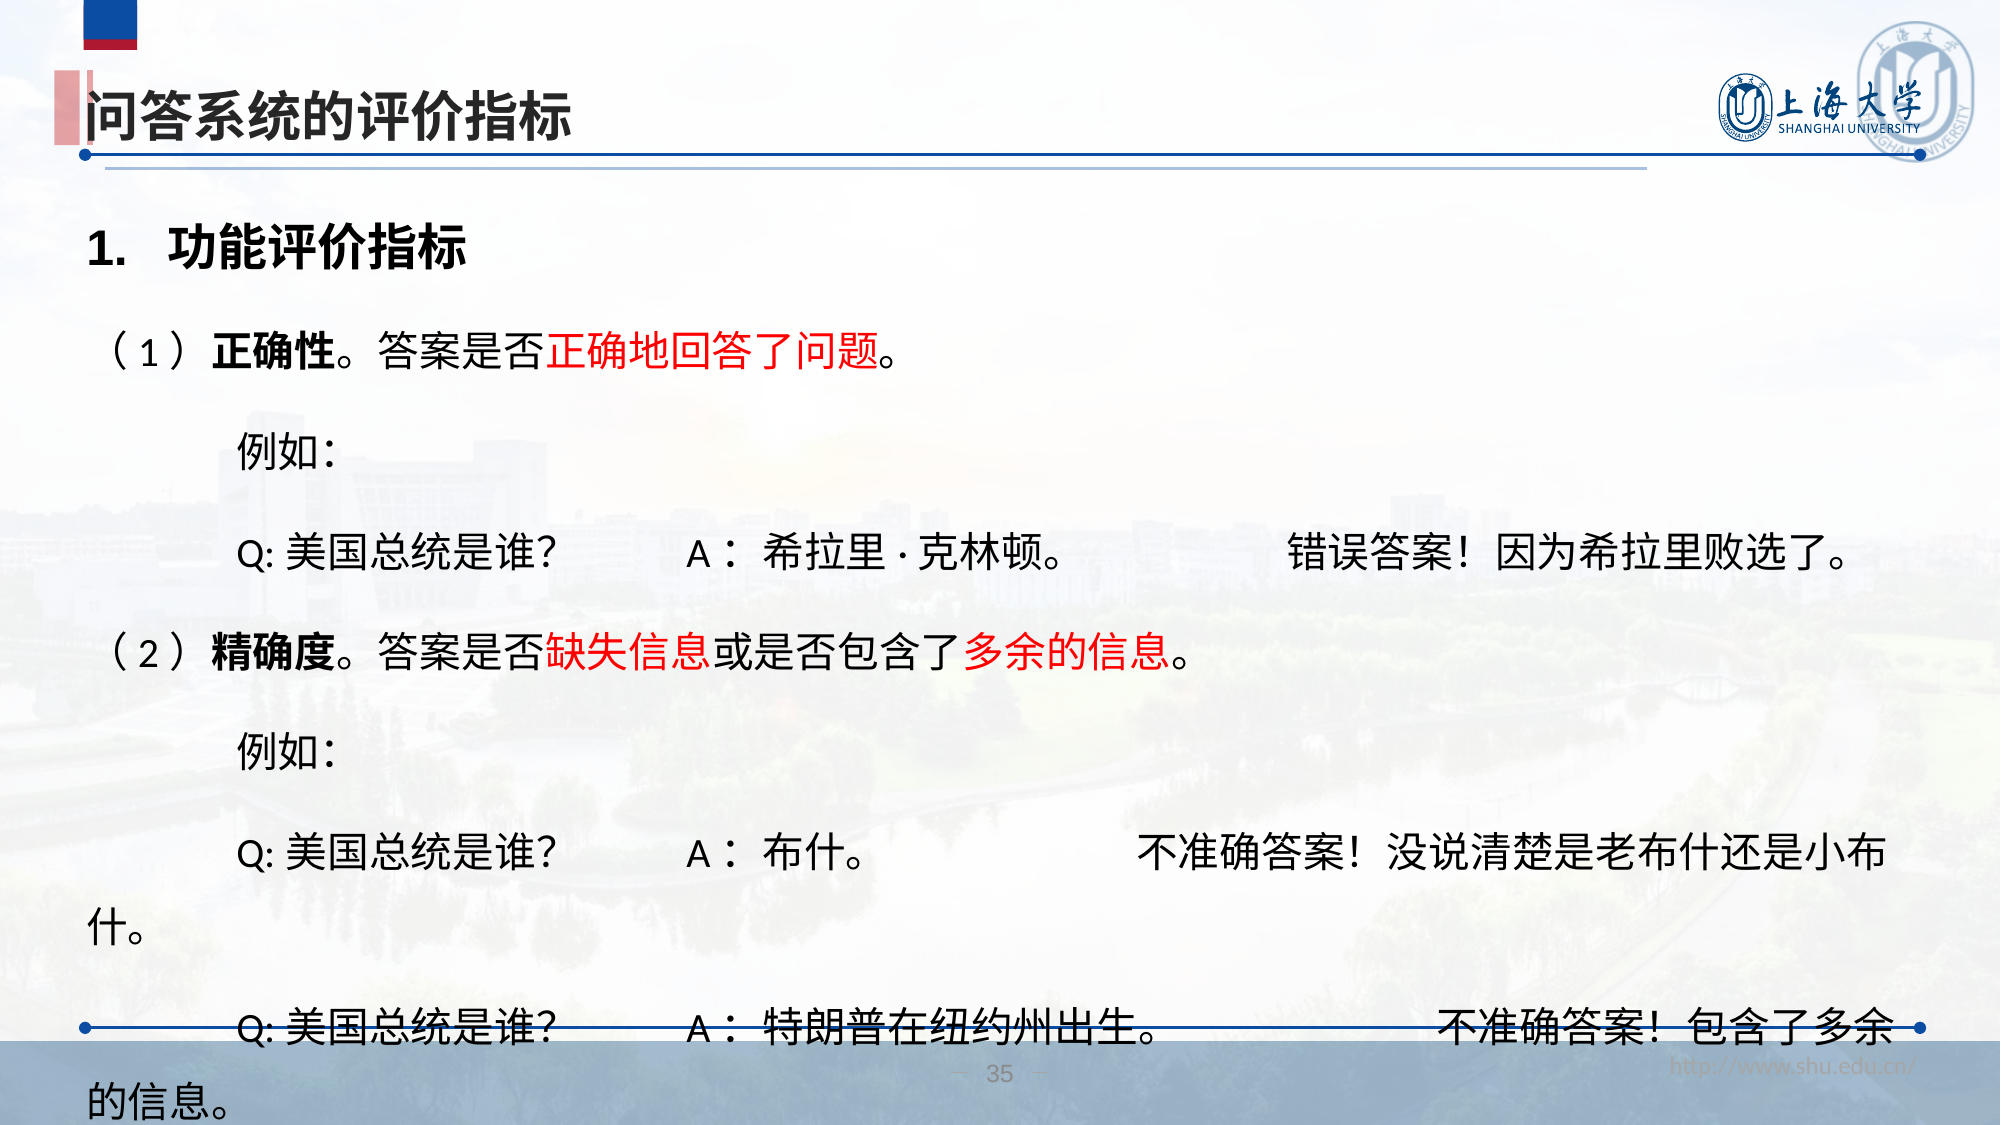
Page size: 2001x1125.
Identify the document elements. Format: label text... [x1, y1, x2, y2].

text_box 1. 功能评价指标 （1）正确性。答案是否正确地回答了问题。 例如： Q:美国总统是谁？ A：希拉里·克林顿。 错误答案！因为希拉里败选了。 （2）精确度。答案是否缺失信息或是否包含了多余的信息。 例如： Q:美国总统是谁？ A：布什。 不准确答案！没说清楚是老布什还是小布什。 Q:美国总统是谁？ A：特朗普在纽约州出生。 不准确答案！包含了多余的信息。 [71, 177, 1929, 1125]
title 问答系统的评价指标 [85, 59, 1654, 155]
